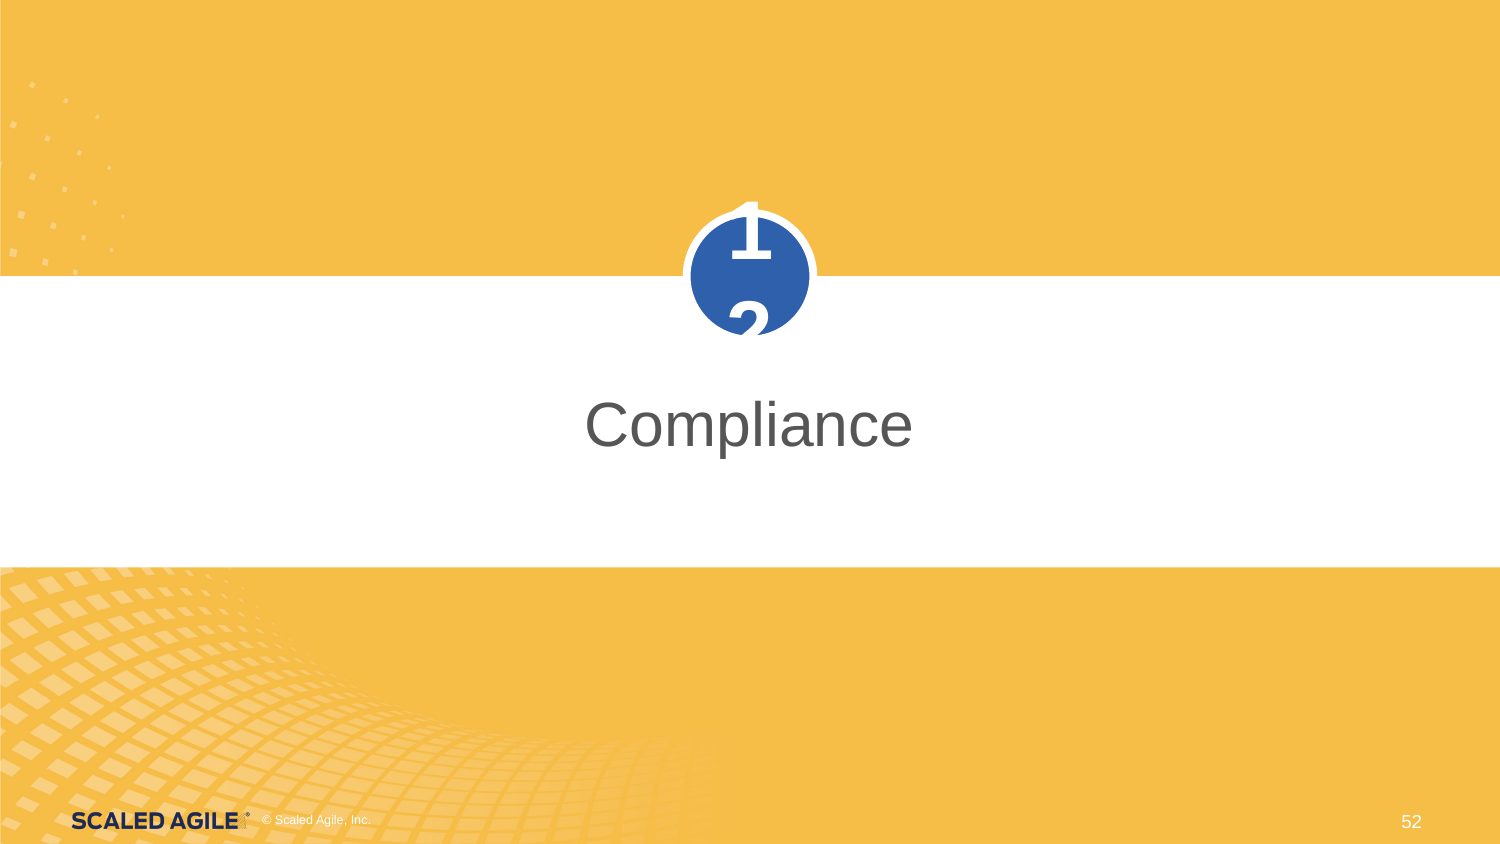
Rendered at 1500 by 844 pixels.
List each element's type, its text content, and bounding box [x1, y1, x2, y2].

title Compliance [0, 275, 1500, 568]
text_box 12 [686, 212, 814, 340]
picture [0, 0, 1500, 275]
picture [0, 568, 1500, 844]
